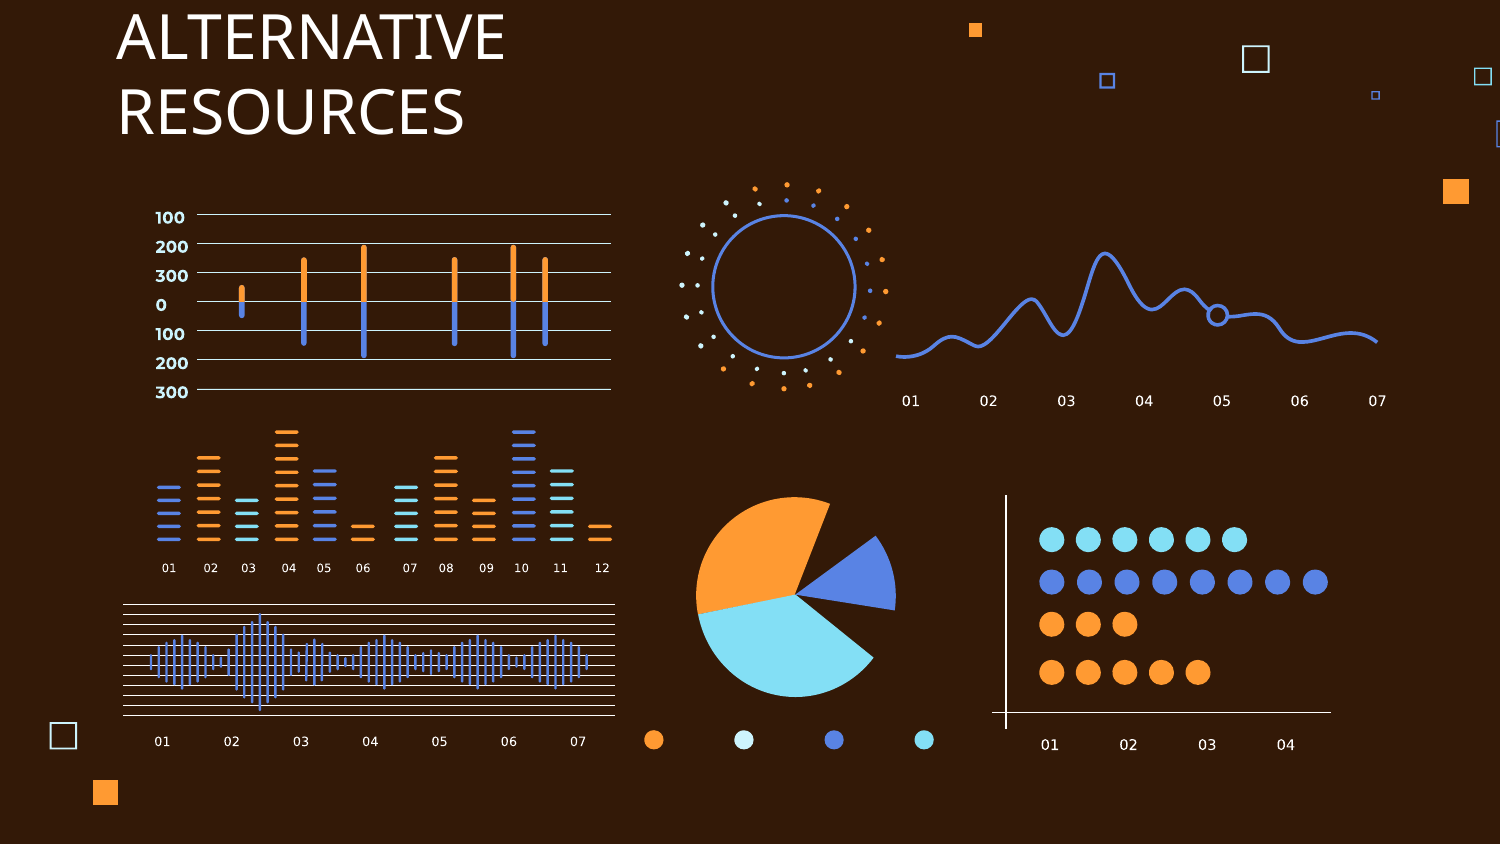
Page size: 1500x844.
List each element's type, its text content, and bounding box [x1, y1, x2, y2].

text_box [991, 495, 1332, 751]
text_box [156, 430, 613, 573]
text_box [678, 181, 889, 392]
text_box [895, 251, 1386, 407]
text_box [123, 603, 615, 747]
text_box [155, 211, 612, 399]
title ALTERNATIVE RESOURCES [101, 67, 878, 163]
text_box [640, 496, 934, 750]
